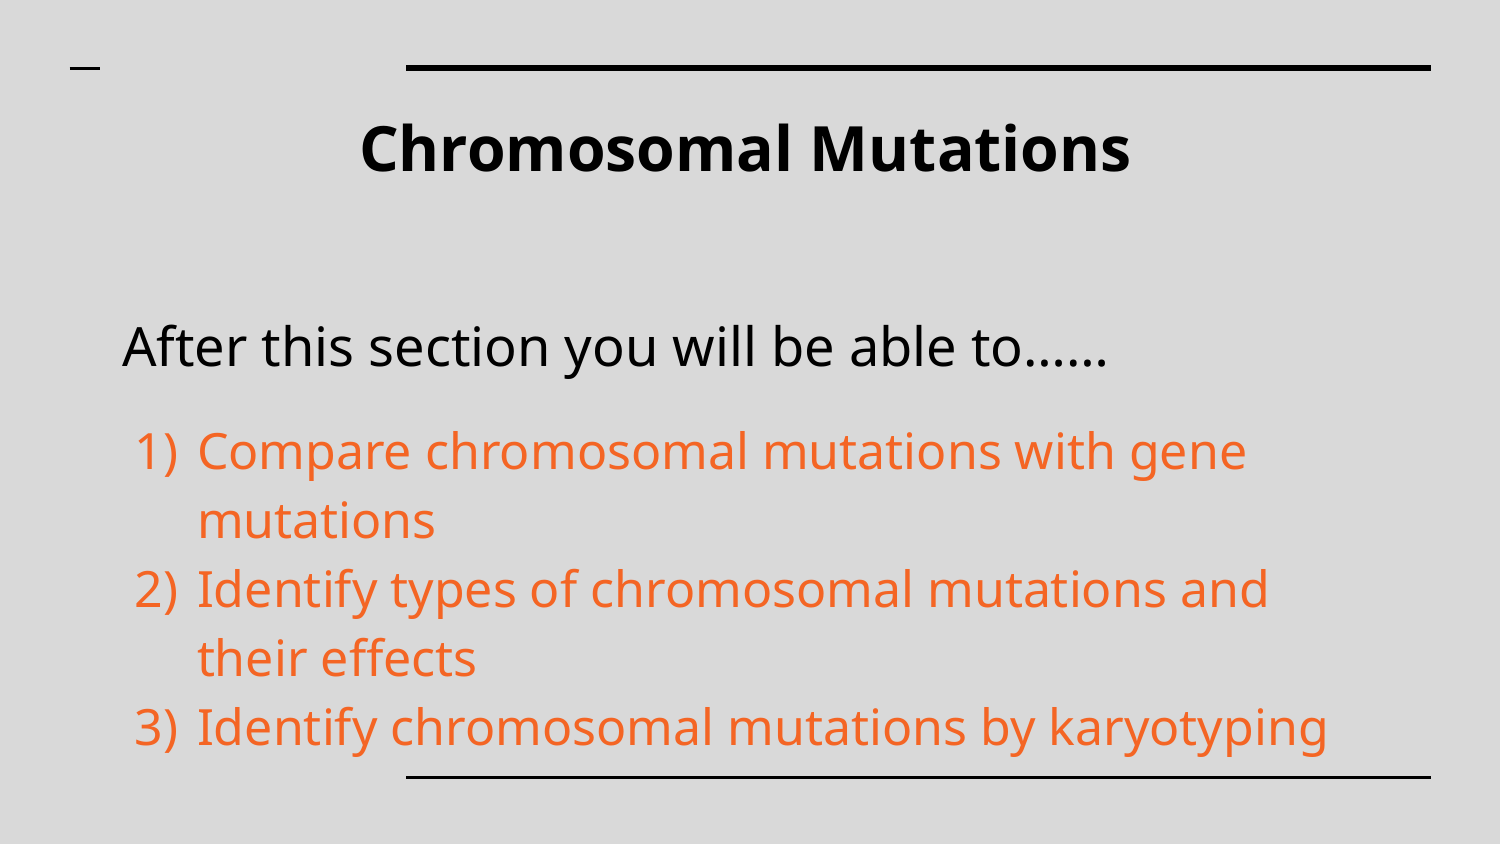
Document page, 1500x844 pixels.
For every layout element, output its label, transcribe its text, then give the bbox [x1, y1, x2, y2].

title Chromosomal Mutations [344, 94, 1458, 199]
list After this section you will be able to…… Compare chromosomal mutations with gene mutations Identify types of chromosomal mutations and their effects Identify chromosomal mutations by karyotyping [107, 287, 1369, 692]
